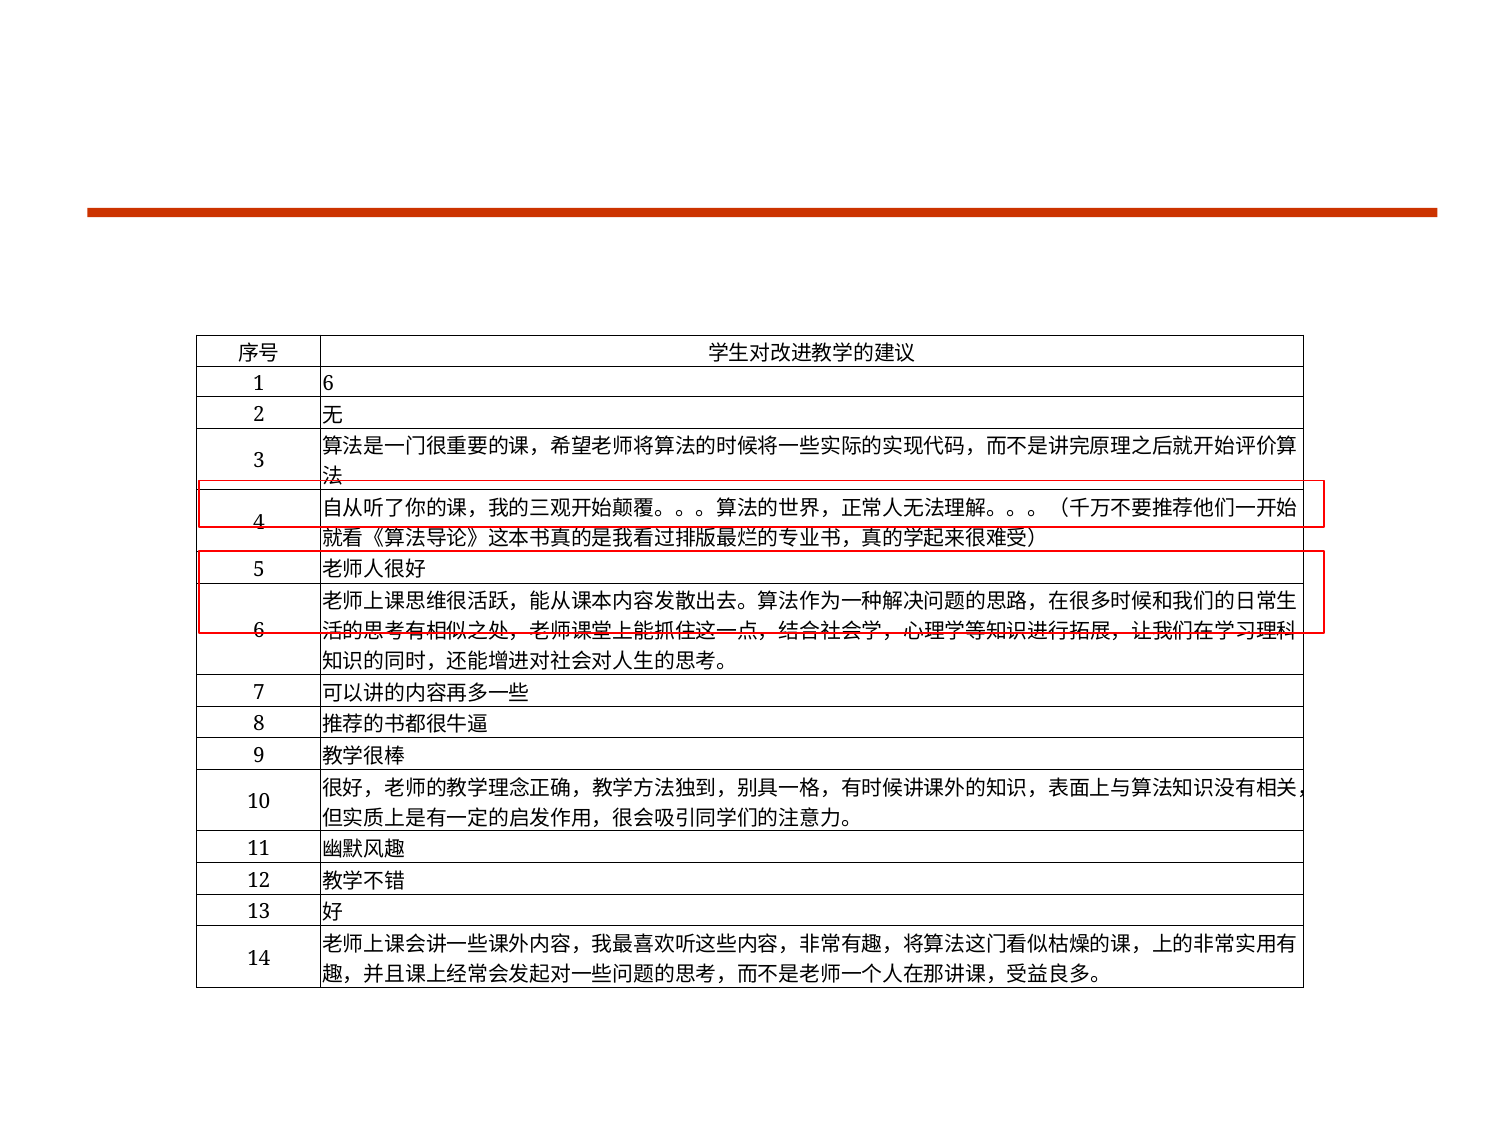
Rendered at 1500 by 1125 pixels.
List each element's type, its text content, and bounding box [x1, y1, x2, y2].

table_cell 9 [197, 738, 320, 769]
table_cell 好 [321, 895, 1303, 925]
table_cell 3 [197, 429, 320, 489]
table_header 序号 [197, 336, 320, 366]
table_cell 7 [197, 675, 320, 706]
table_cell 老师上课会讲一些课外内容，我最喜欢听这些内容，非常有趣，将算法这门看似枯燥的课，上的非常实用有趣，并且课上经常会发起对一些问题的思考，而不是老师一个人在那讲课，受益良多。 [321, 926, 1303, 987]
table_cell 老师上课思维很活跃，能从课本内容发散出去。算法作为一种解决问题的思路，在很多时候和我们的日常生活的思考有相似之处，老师课堂上能抓住这一点，结合社会学，心理学等知识进行拓展，让我们在学习理科知识的同时，还能增进对社会对人生的思考。 [321, 633, 1303, 674]
text_box [199, 480, 1325, 528]
table_cell 8 [197, 707, 320, 737]
table_cell 13 [197, 895, 320, 925]
table_cell 教学很棒 [321, 738, 1303, 769]
table_cell 教学不错 [321, 863, 1303, 894]
table_cell 可以讲的内容再多一些 [321, 675, 1303, 706]
text_box [199, 550, 1325, 633]
table_cell 2 [197, 397, 320, 428]
table_cell 4 [197, 490, 320, 551]
table_cell 6 [197, 584, 320, 674]
table_cell 很好，老师的教学理念正确，教学方法独到，别具一格，有时候讲课外的知识，表面上与算法知识没有相关，但实质上是有一定的启发作用，很会吸引同学们的注意力。 [321, 770, 1303, 830]
table_header 学生对改进教学的建议 [321, 336, 1303, 366]
table_cell 推荐的书都很牛逼 [321, 707, 1303, 737]
table_cell 自从听了你的课，我的三观开始颠覆。。。算法的世界，正常人无法理解。。。（千万不要推荐他们一开始就看《算法导论》这本书真的是我看过排版最烂的专业书，真的学起来很难受） [321, 528, 1303, 550]
table_cell 11 [197, 831, 320, 862]
table_cell 10 [197, 770, 320, 830]
table_cell 14 [197, 926, 320, 987]
table_cell 12 [197, 863, 320, 894]
table_cell 幽默风趣 [321, 831, 1303, 862]
table_cell 无 [321, 397, 1303, 428]
table_cell 6 [321, 367, 1303, 396]
table_cell 1 [197, 367, 320, 396]
table_cell 算法是一门很重要的课，希望老师将算法的时候将一些实际的实现代码，而不是讲完原理之后就开始评价算法 [321, 429, 1303, 480]
